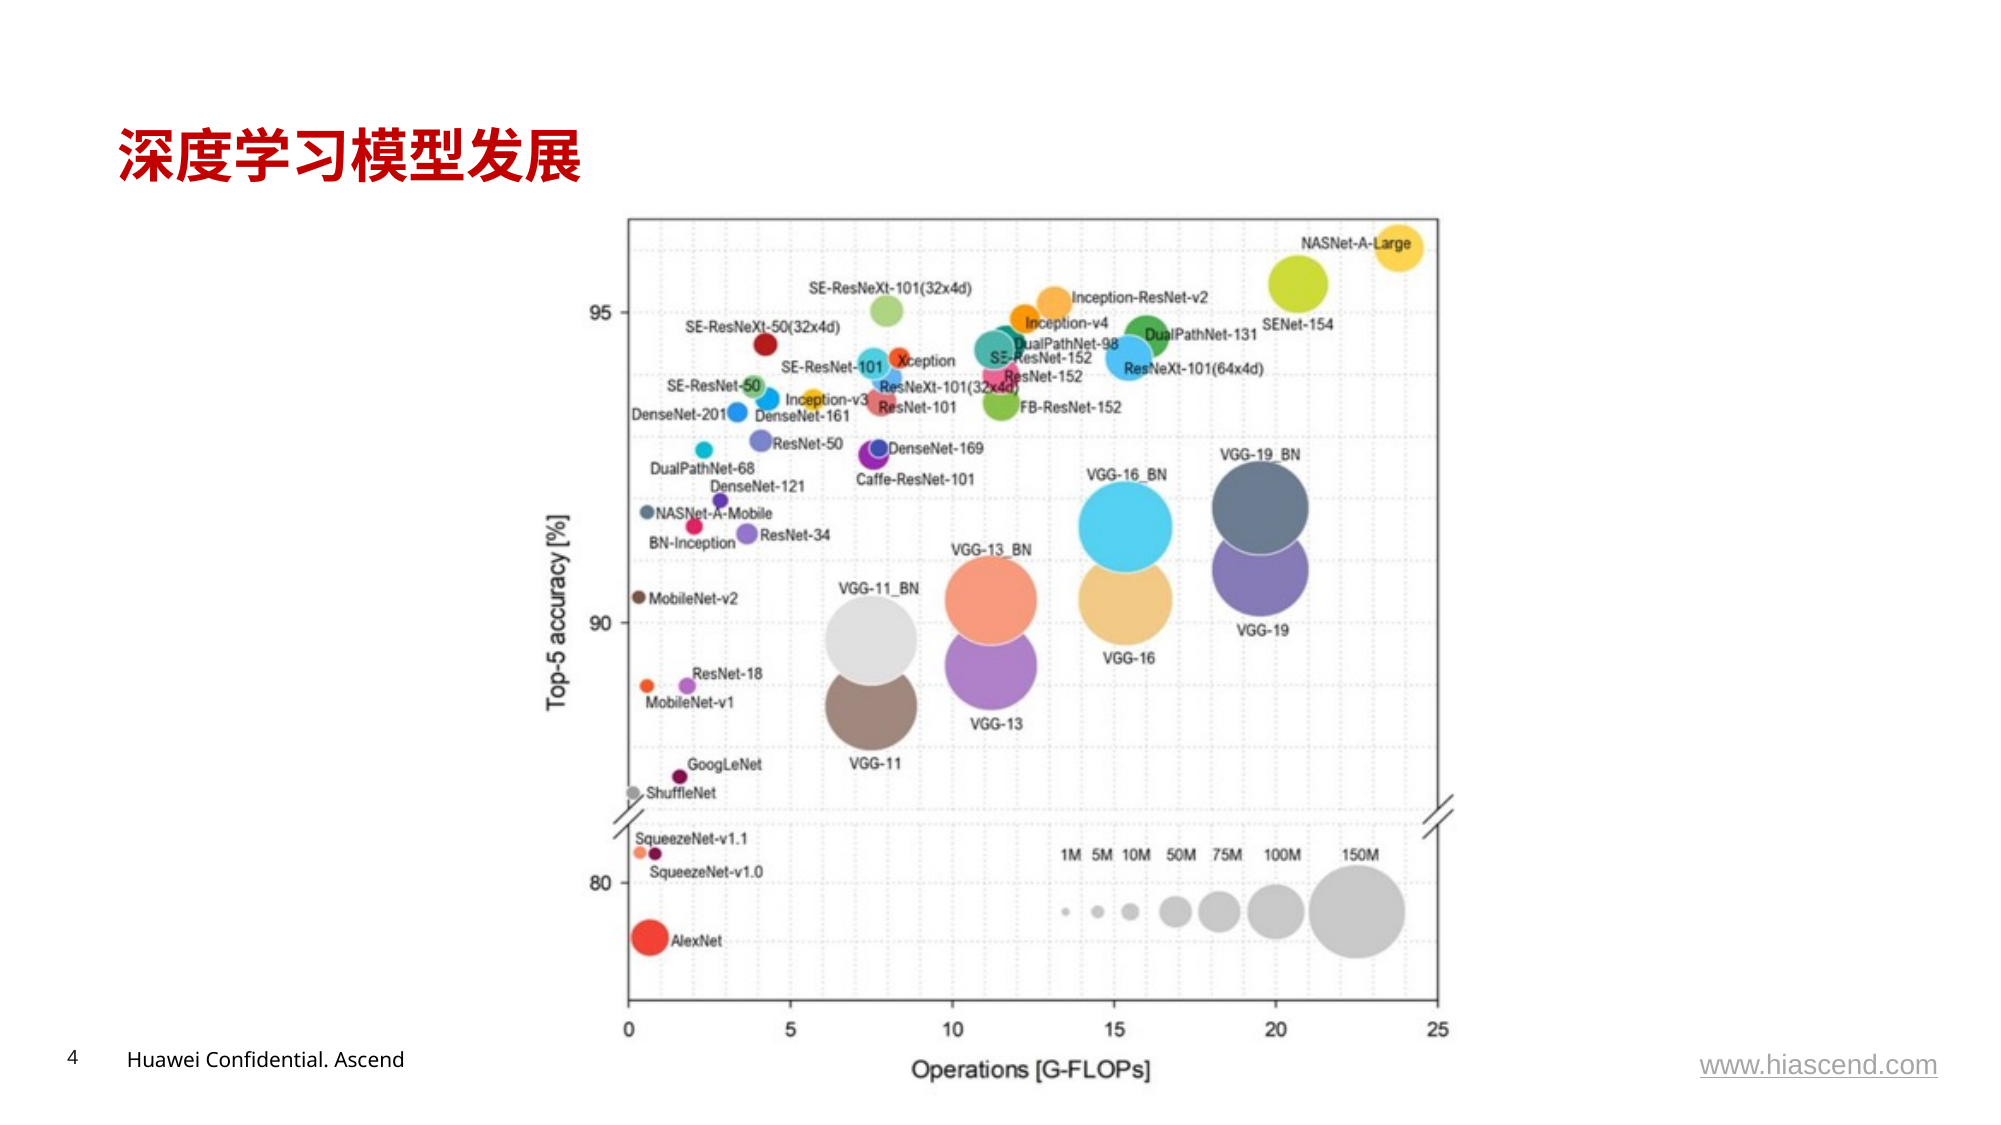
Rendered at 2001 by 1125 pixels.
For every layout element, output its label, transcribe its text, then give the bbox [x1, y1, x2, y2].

title 深度学习模型发展 [102, 111, 1901, 209]
picture [527, 184, 1474, 1096]
